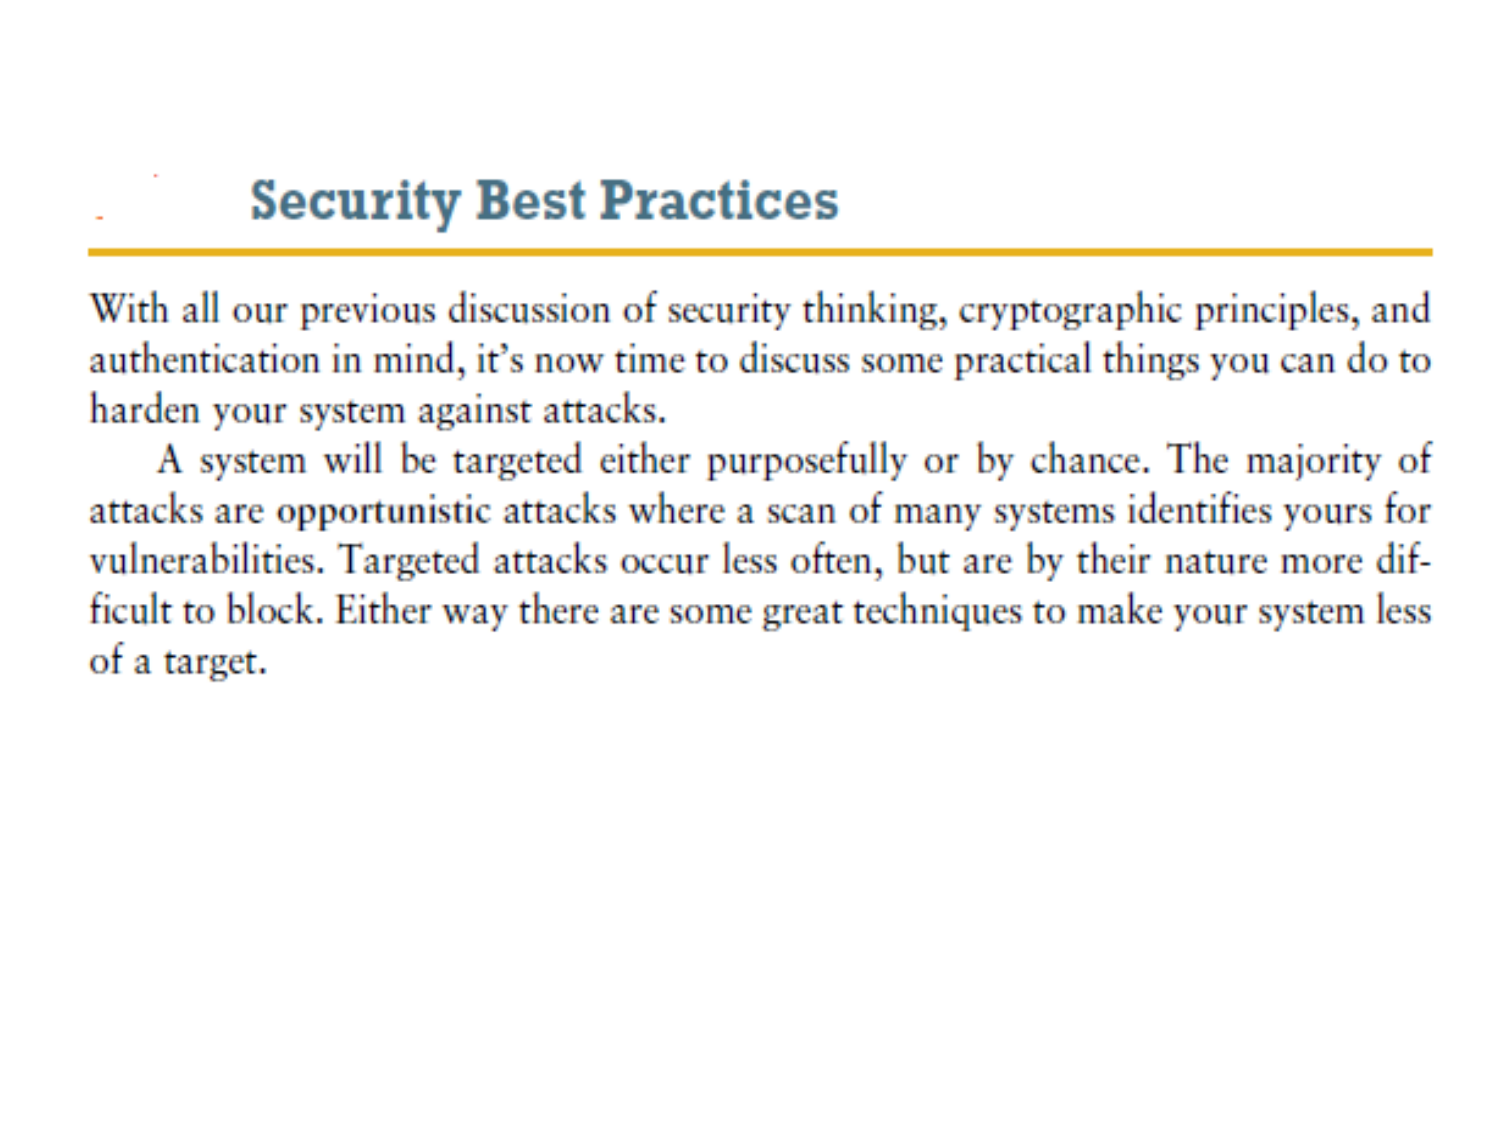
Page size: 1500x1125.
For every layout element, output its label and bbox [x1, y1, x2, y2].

picture [62, 162, 1453, 714]
